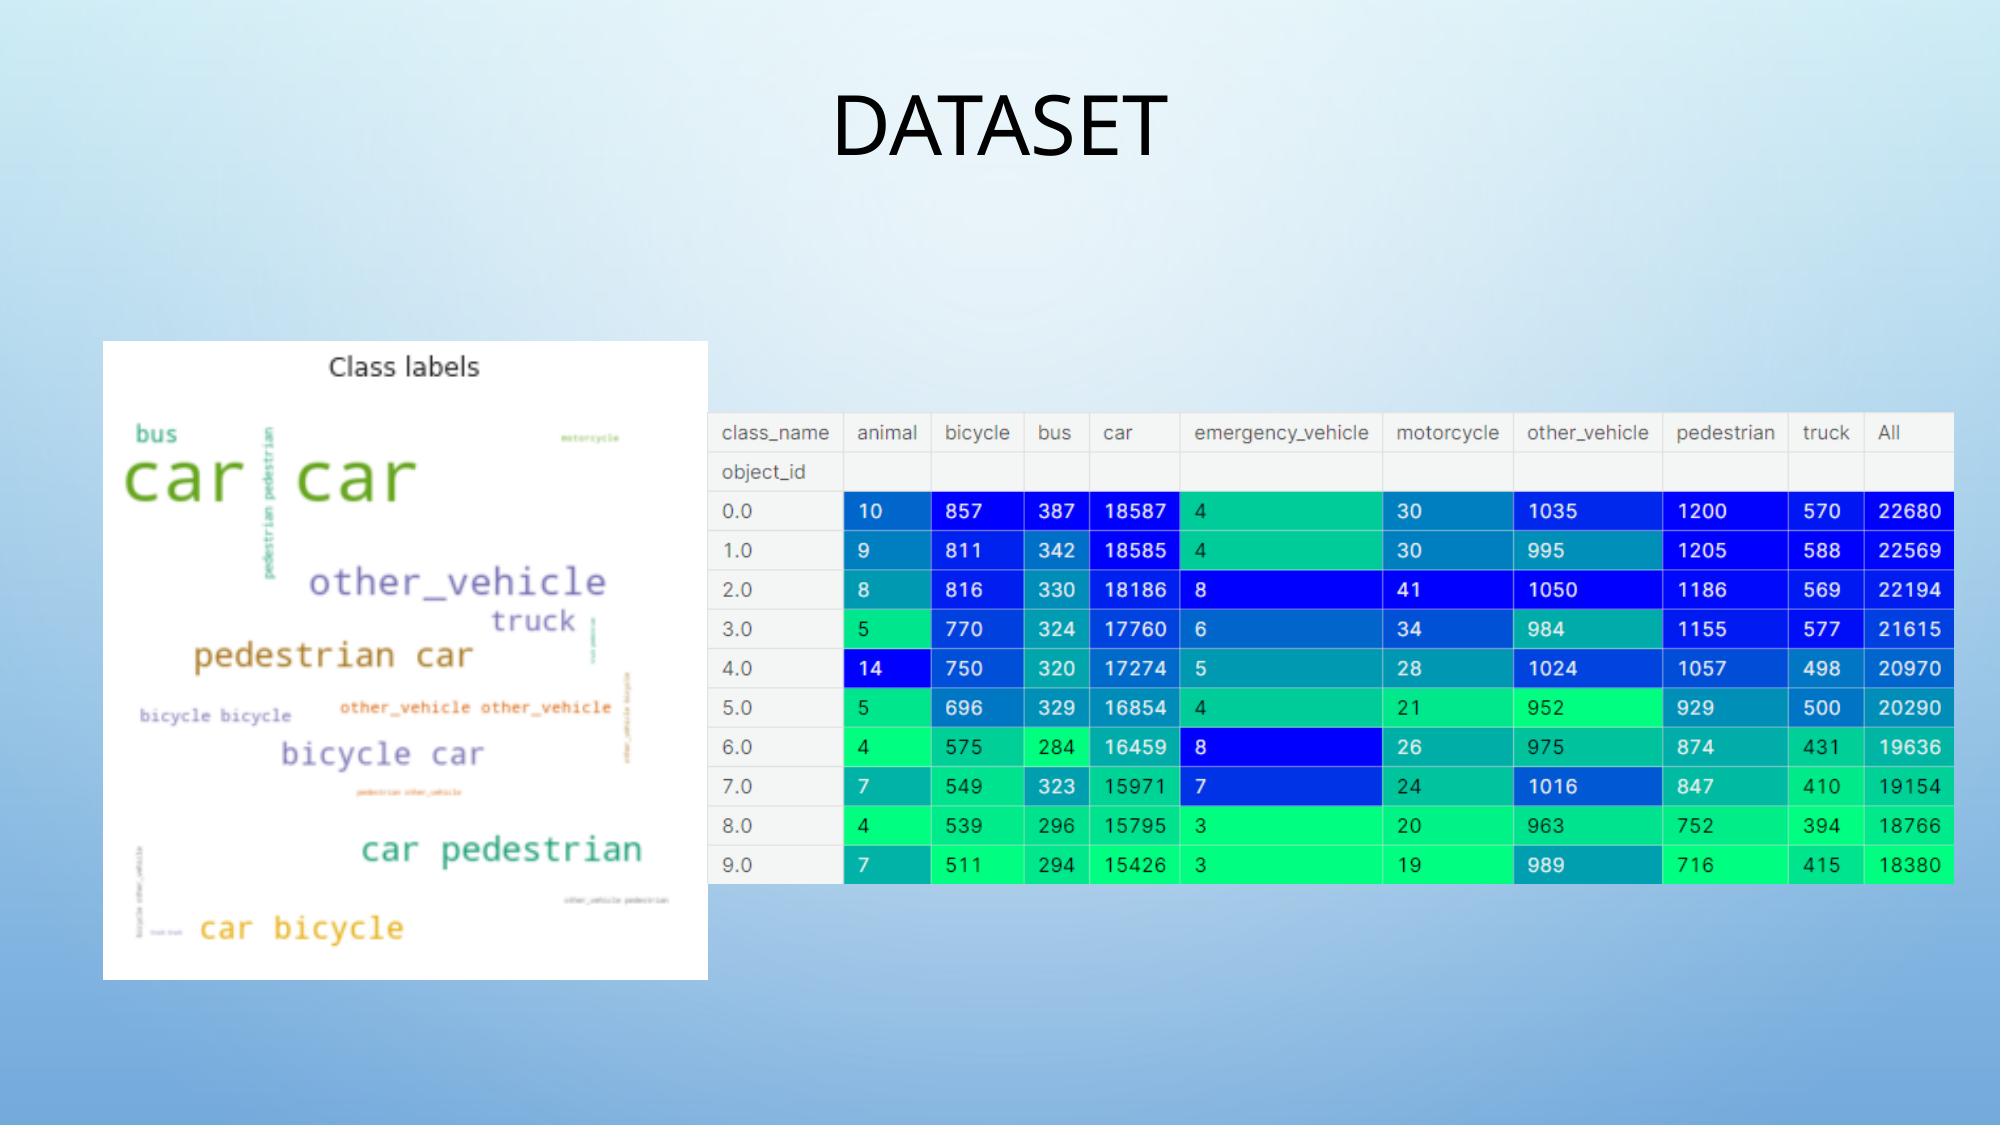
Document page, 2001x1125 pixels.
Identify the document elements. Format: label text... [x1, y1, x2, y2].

text_box [0, 0, 2000, 395]
picture [102, 340, 1955, 980]
picture [1906, 701, 1914, 714]
title Dataset [137, 19, 1863, 237]
picture [1880, 701, 1889, 714]
picture [1931, 701, 1940, 715]
picture [1892, 701, 1902, 715]
picture [1918, 701, 1927, 715]
